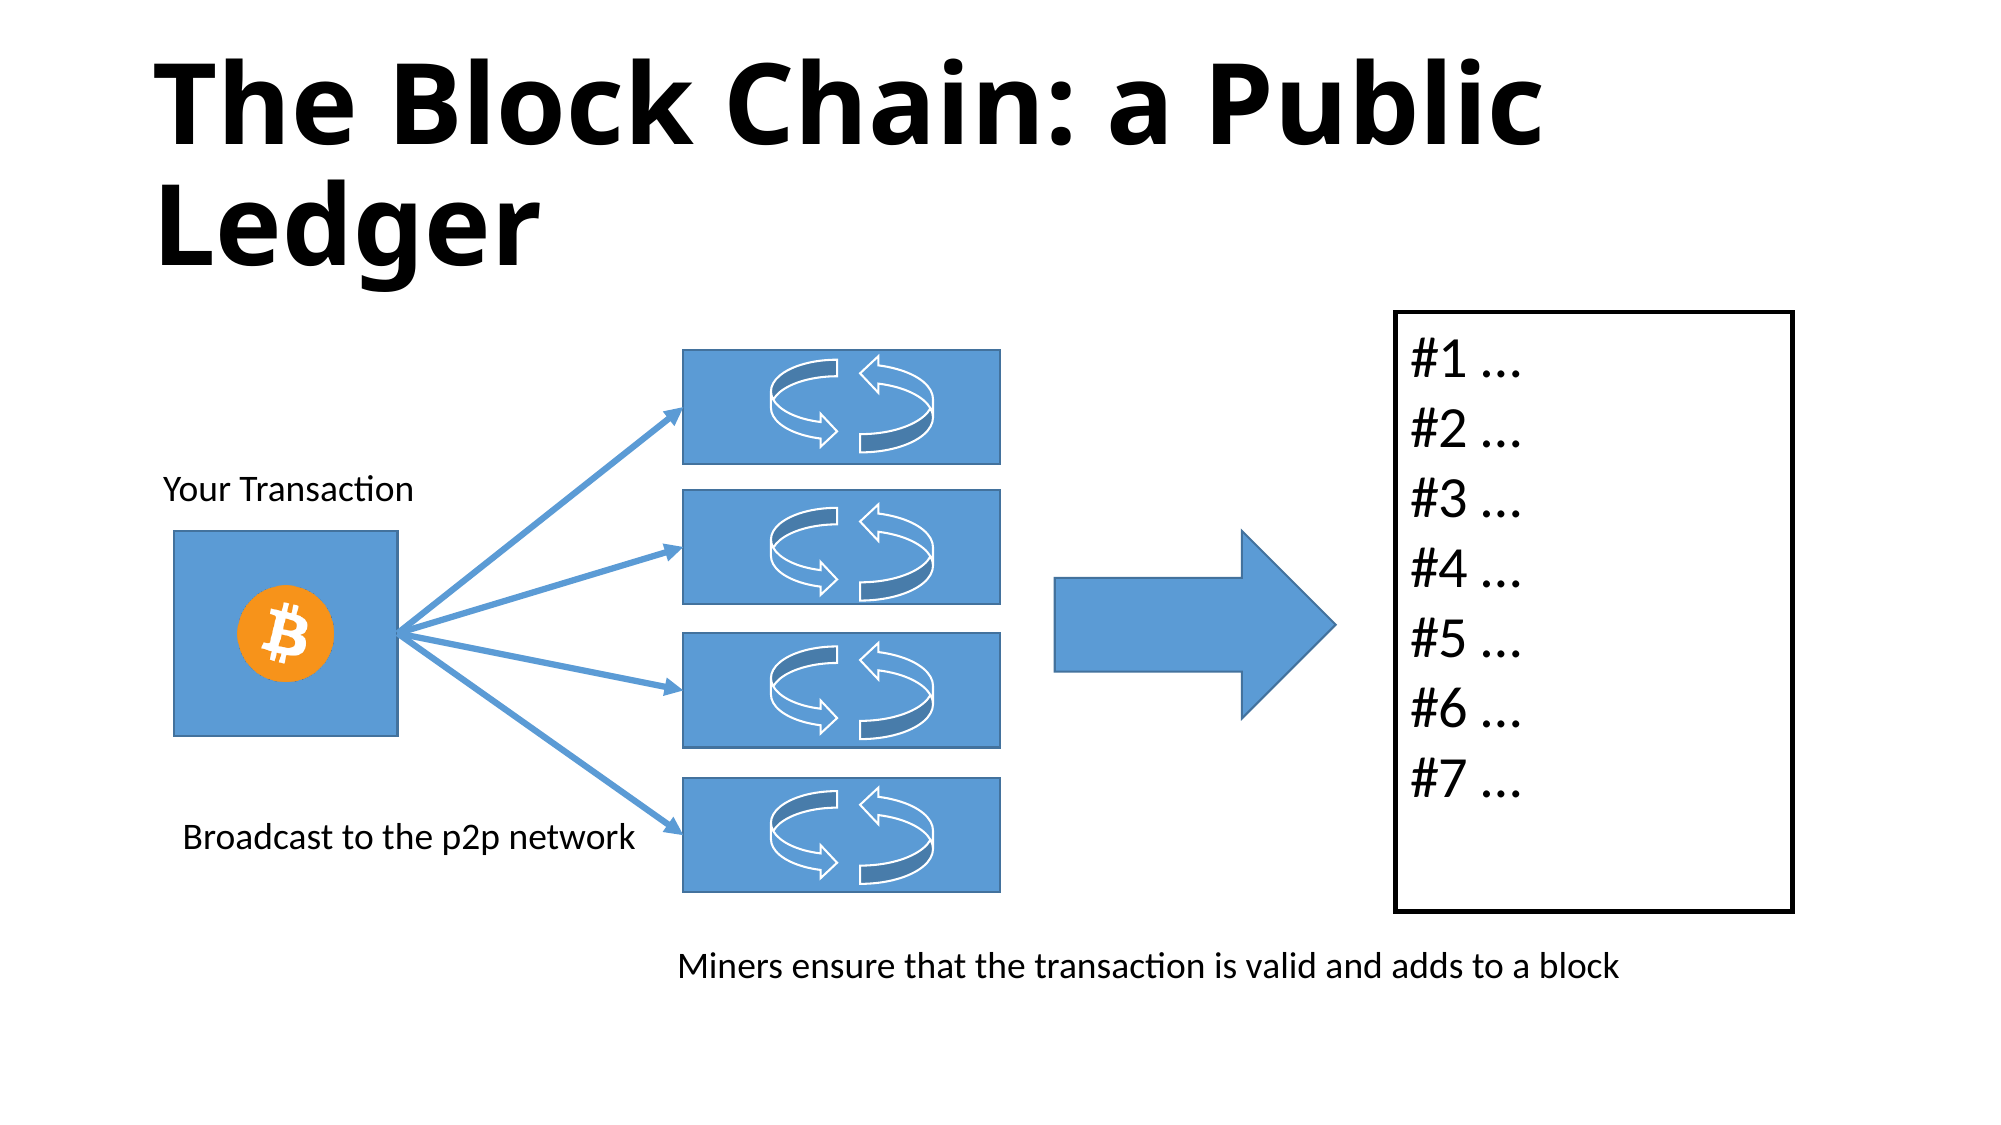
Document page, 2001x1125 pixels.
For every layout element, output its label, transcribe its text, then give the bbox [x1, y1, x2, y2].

text_box [858, 502, 935, 602]
text_box [858, 785, 935, 885]
text_box [858, 353, 935, 454]
text_box [769, 506, 839, 598]
text_box [684, 632, 1001, 749]
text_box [397, 407, 684, 547]
text_box [173, 530, 397, 737]
text_box #1 … #2 … #3 … #4 … #5 … #6 … #7 … [1394, 311, 1794, 913]
text_box Broadcast to the p2p network [167, 804, 651, 865]
text_box Your Transaction [148, 456, 397, 517]
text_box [397, 547, 684, 633]
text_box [397, 633, 684, 836]
text_box [769, 645, 839, 736]
text_box [684, 489, 1001, 605]
text_box Miners ensure that the transaction is valid and adds to a block [662, 934, 1863, 994]
text_box [769, 790, 839, 881]
text_box [858, 640, 935, 741]
text_box [769, 358, 839, 450]
picture [237, 585, 334, 682]
text_box [682, 349, 1001, 465]
text_box [682, 777, 1001, 893]
title The Block Chain: a Public Ledger [137, 59, 1863, 278]
text_box [1053, 528, 1338, 721]
